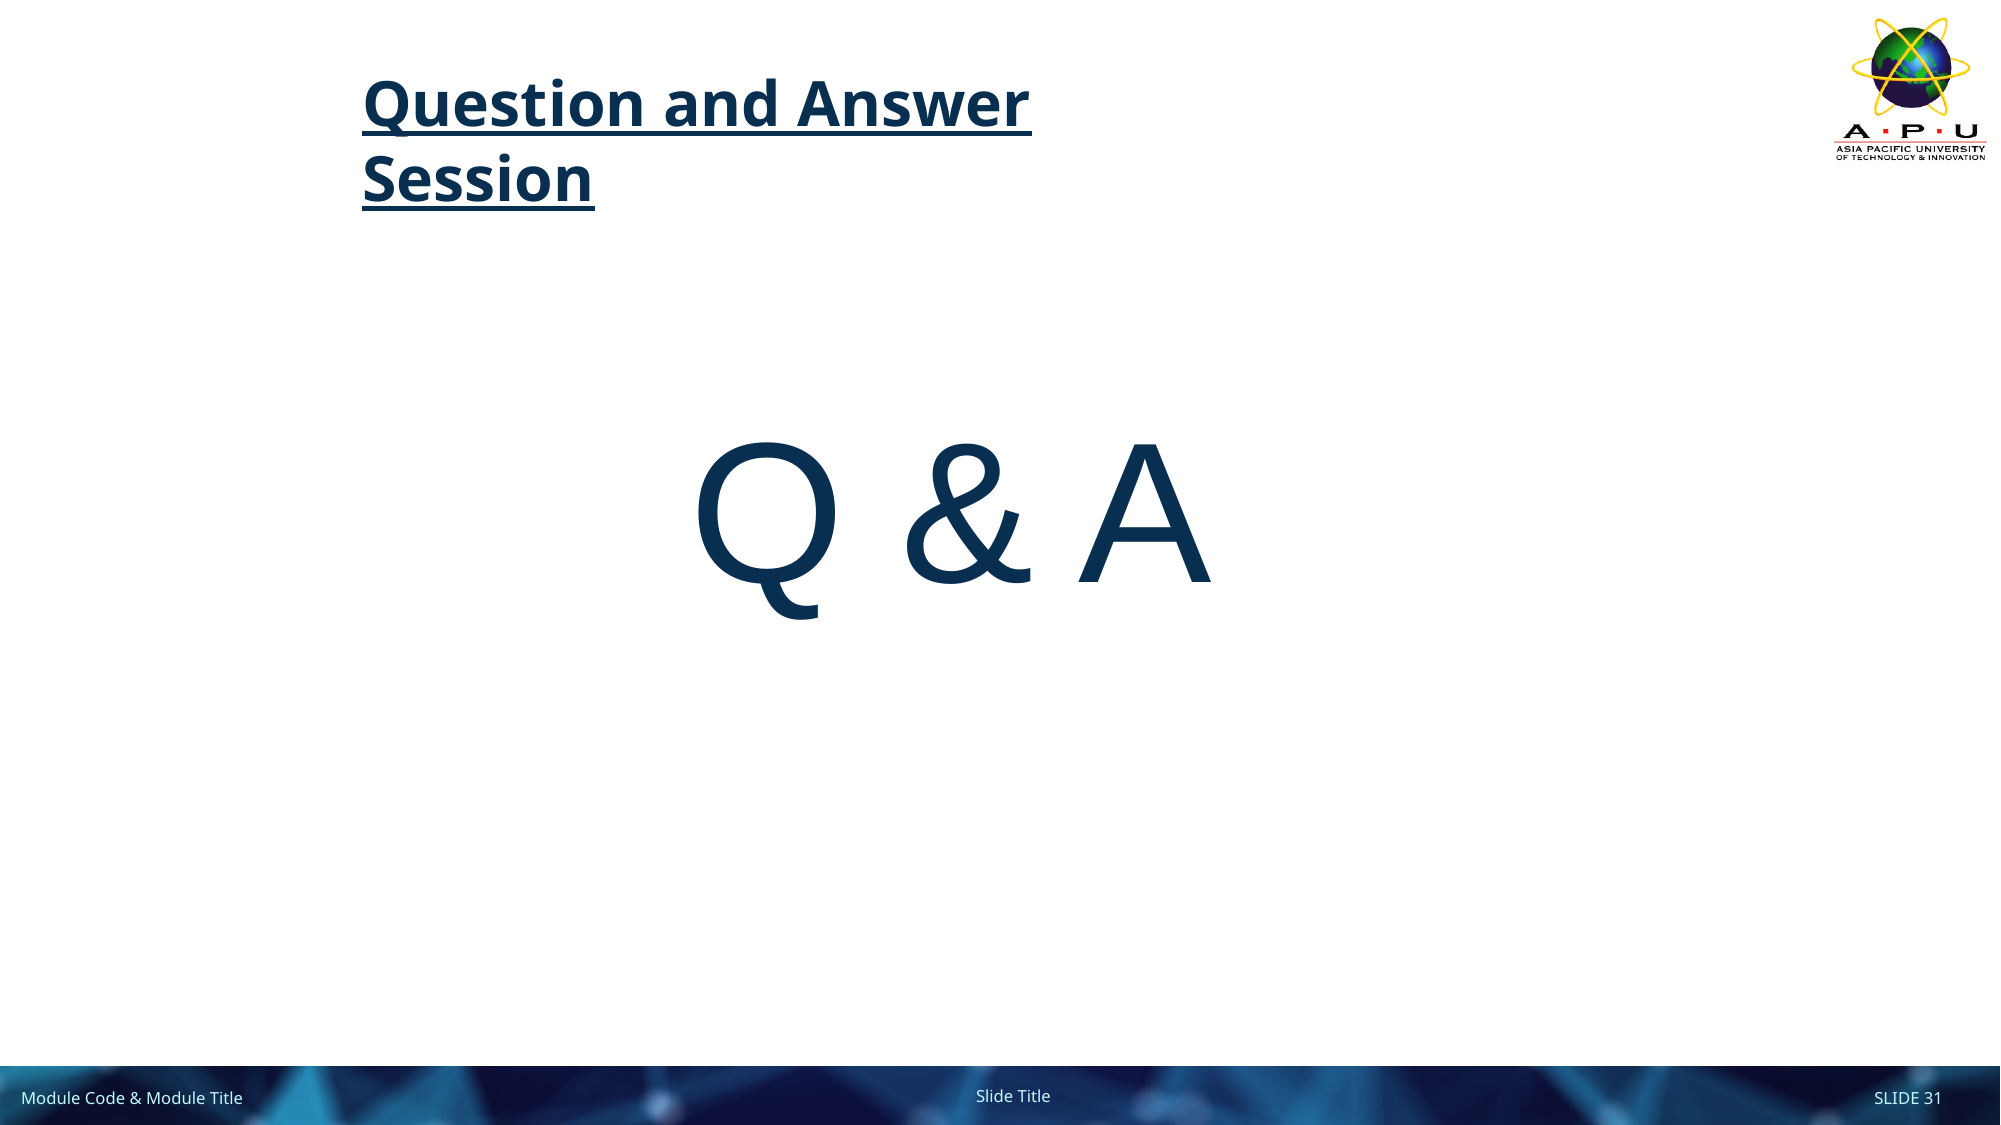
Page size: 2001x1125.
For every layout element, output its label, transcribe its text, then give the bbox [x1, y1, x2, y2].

picture [0, 1066, 2000, 1125]
text_box Q & A [674, 374, 1490, 630]
picture [1822, 0, 2000, 178]
title Question and Answer Session [347, 37, 1270, 241]
